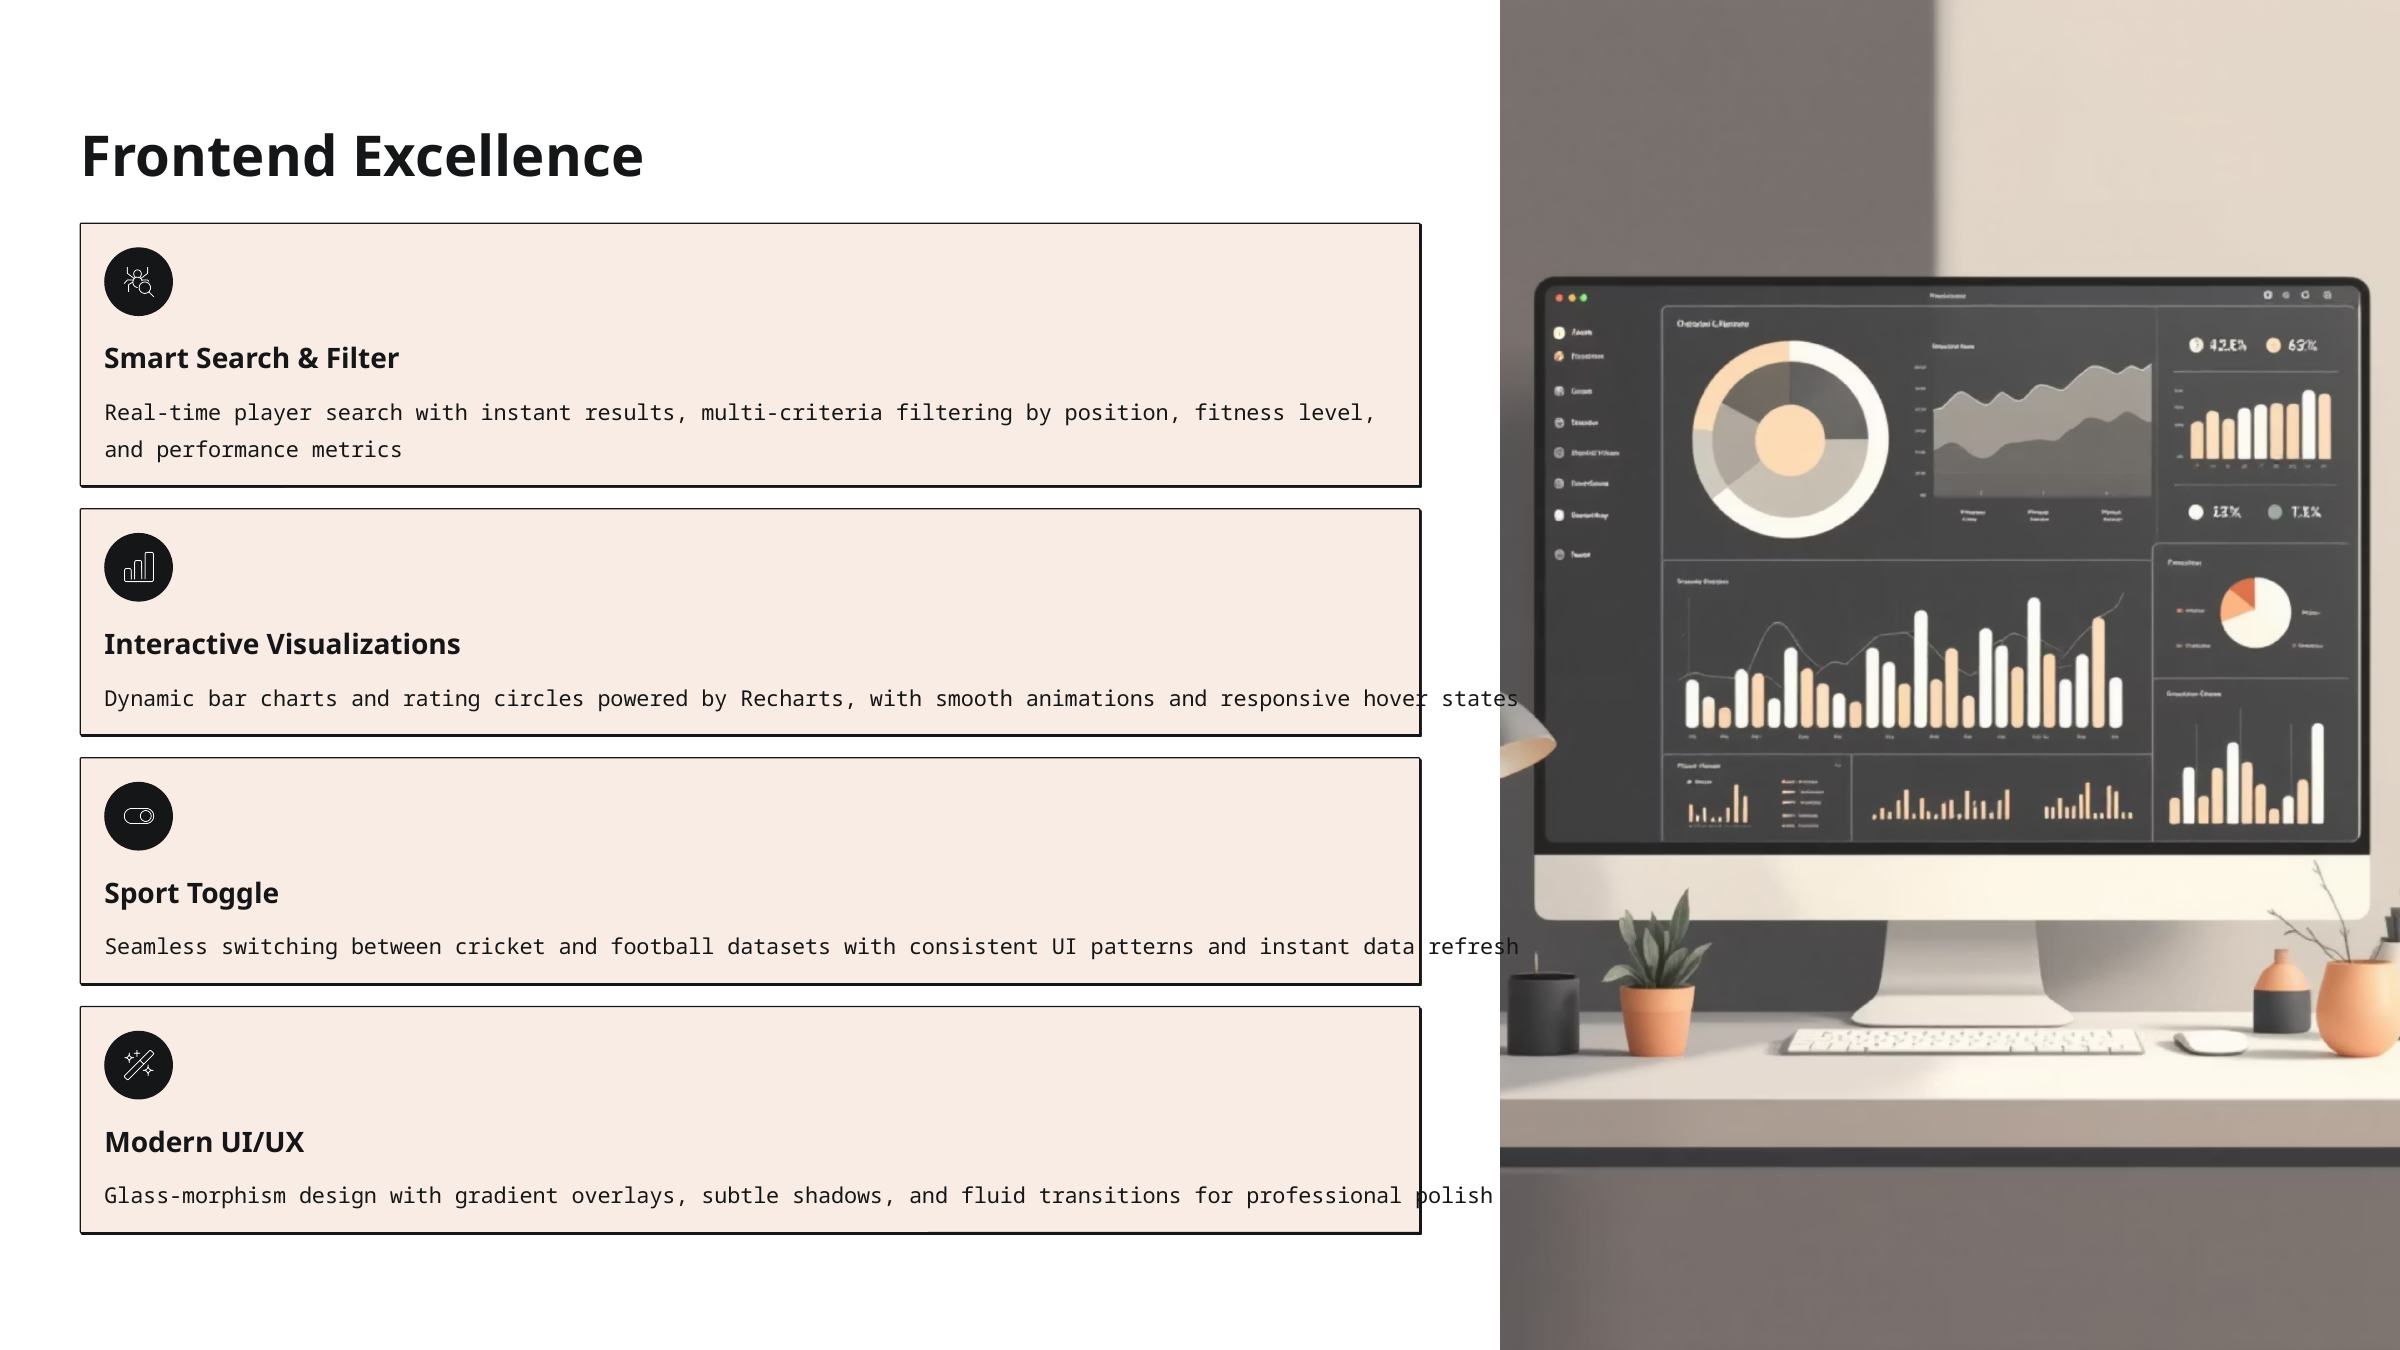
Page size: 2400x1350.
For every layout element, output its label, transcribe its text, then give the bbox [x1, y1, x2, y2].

text_box Dynamic bar charts and rating circles powered by Recharts, with smooth animations and responsive hover states [104, 673, 1396, 711]
text_box Interactive Visualizations [104, 624, 500, 661]
text_box [80, 757, 1420, 984]
text_box [104, 781, 173, 851]
text_box [104, 532, 173, 602]
text_box [104, 247, 173, 317]
text_box [80, 508, 1420, 735]
text_box Frontend Excellence [80, 117, 718, 189]
text_box Seamless switching between cricket and football datasets with consistent UI patterns and instant data refresh [104, 922, 1396, 960]
picture [123, 1049, 155, 1081]
text_box Smart Search & Filter [104, 338, 434, 375]
text_box [104, 1030, 173, 1100]
text_box Glass-morphism design with gradient overlays, subtle shadows, and fluid transitions for professional polish [104, 1171, 1396, 1209]
text_box Sport Toggle [104, 873, 391, 910]
text_box Modern UI/UX [104, 1122, 391, 1159]
text_box [80, 1006, 1420, 1233]
text_box [80, 223, 1420, 486]
picture [123, 551, 155, 583]
picture [123, 800, 155, 832]
text_box Real-time player search with instant results, multi-criteria filtering by position, fitness level, and performance metrics [104, 388, 1396, 462]
picture [123, 266, 155, 298]
picture [1499, 0, 2400, 1350]
